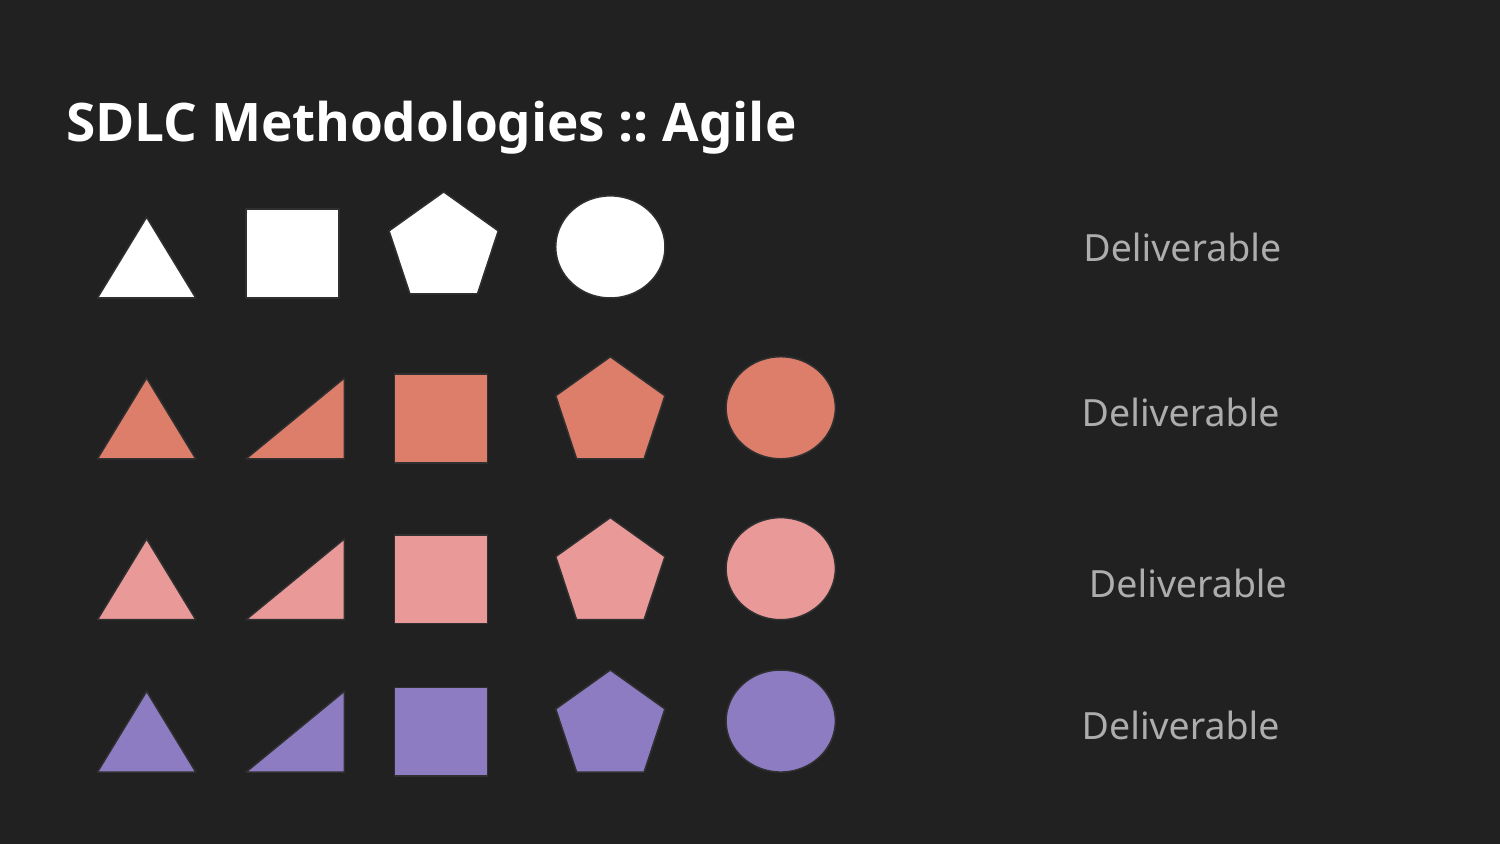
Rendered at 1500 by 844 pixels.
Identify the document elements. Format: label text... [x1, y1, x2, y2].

title SDLC Methodologies :: Agile [51, 72, 1449, 167]
text_box [97, 538, 196, 620]
text_box [97, 217, 196, 298]
text_box [726, 356, 836, 459]
text_box [245, 691, 345, 773]
text_box [394, 534, 488, 624]
text_box [97, 378, 196, 459]
text_box [726, 669, 836, 773]
text_box [394, 687, 488, 777]
text_box [97, 691, 196, 773]
text_box [245, 538, 345, 620]
text_box [555, 517, 665, 620]
text_box Deliverable [1066, 686, 1349, 756]
text_box [726, 517, 836, 620]
text_box [389, 191, 499, 294]
text_box [246, 209, 339, 298]
text_box Deliverable [1068, 208, 1351, 277]
text_box [555, 356, 665, 459]
text_box Deliverable [1066, 373, 1349, 442]
text_box [555, 195, 666, 298]
text_box [394, 374, 488, 463]
text_box Deliverable [1073, 545, 1356, 614]
text_box [245, 378, 345, 459]
text_box [555, 669, 665, 773]
